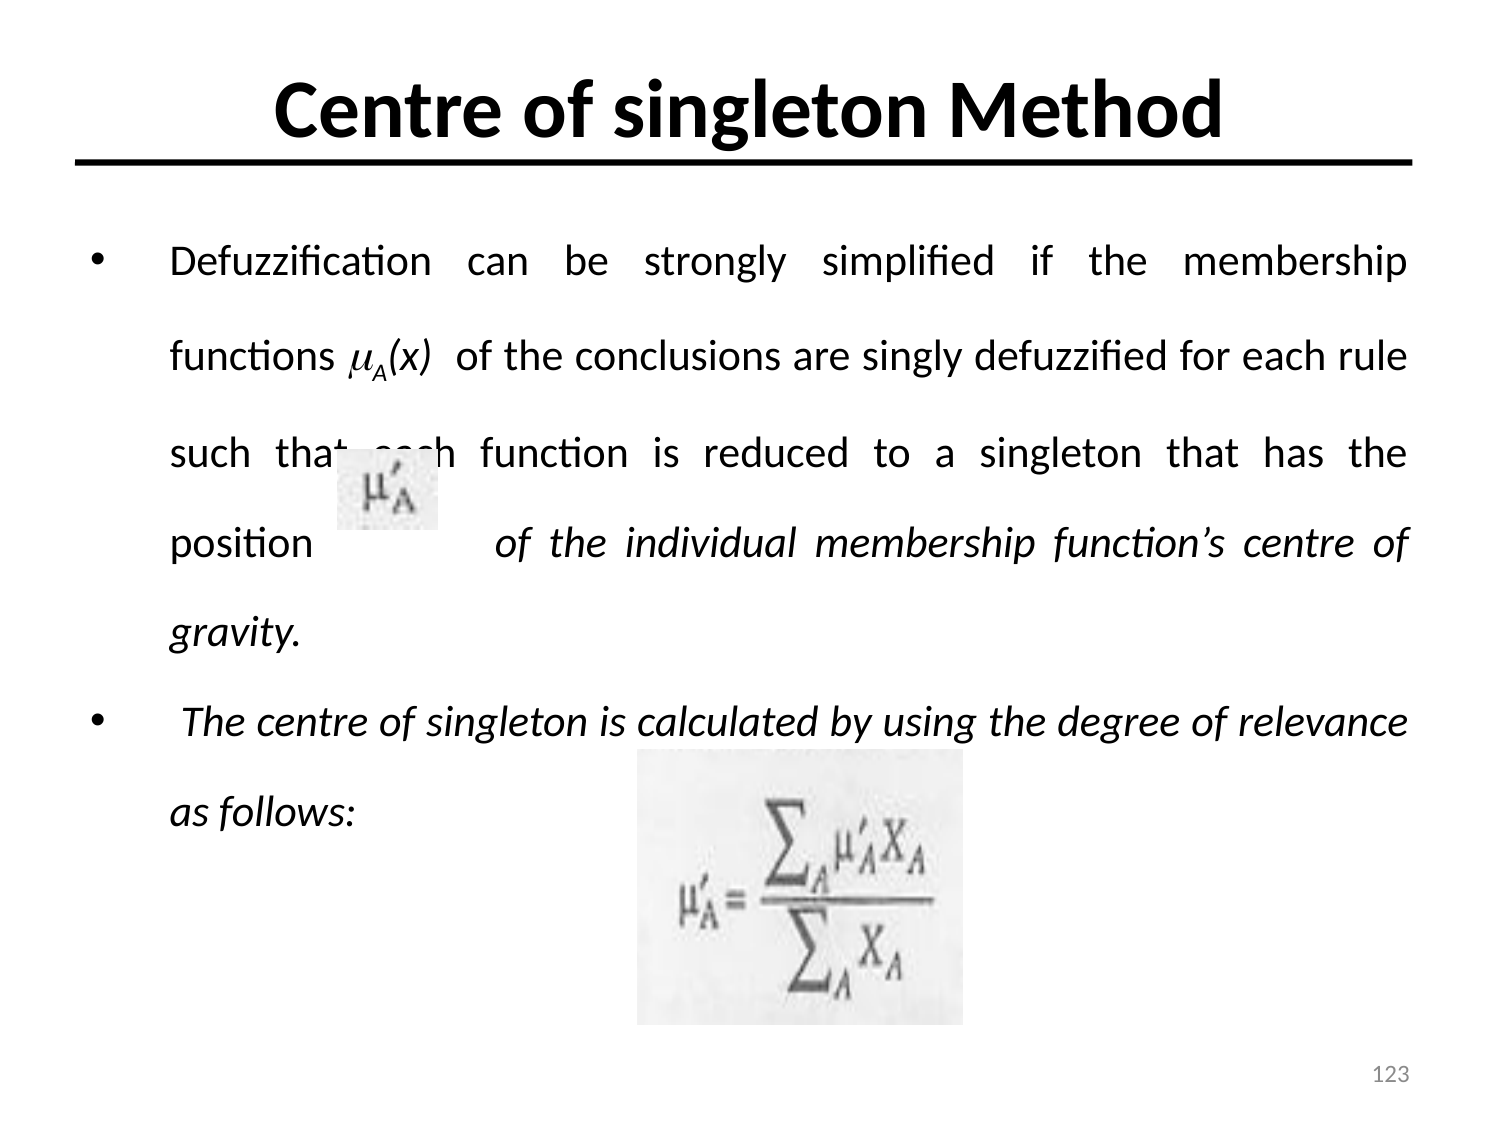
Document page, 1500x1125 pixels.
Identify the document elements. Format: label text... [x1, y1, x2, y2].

title Centre of singleton Method [75, 45, 1425, 163]
picture [337, 449, 438, 531]
list Defuzzification can be strongly simplified if the membership functions A(x) of the conclusions are singly defuzzified for each rule such that each function is reduced to a singleton that has the position of the individual membership function’s centre of gravity. The centre of singleton is calculated by using the degree of relevance as follows: [75, 187, 1425, 850]
picture [637, 749, 963, 1026]
slide_number 123 [1074, 1042, 1425, 1103]
